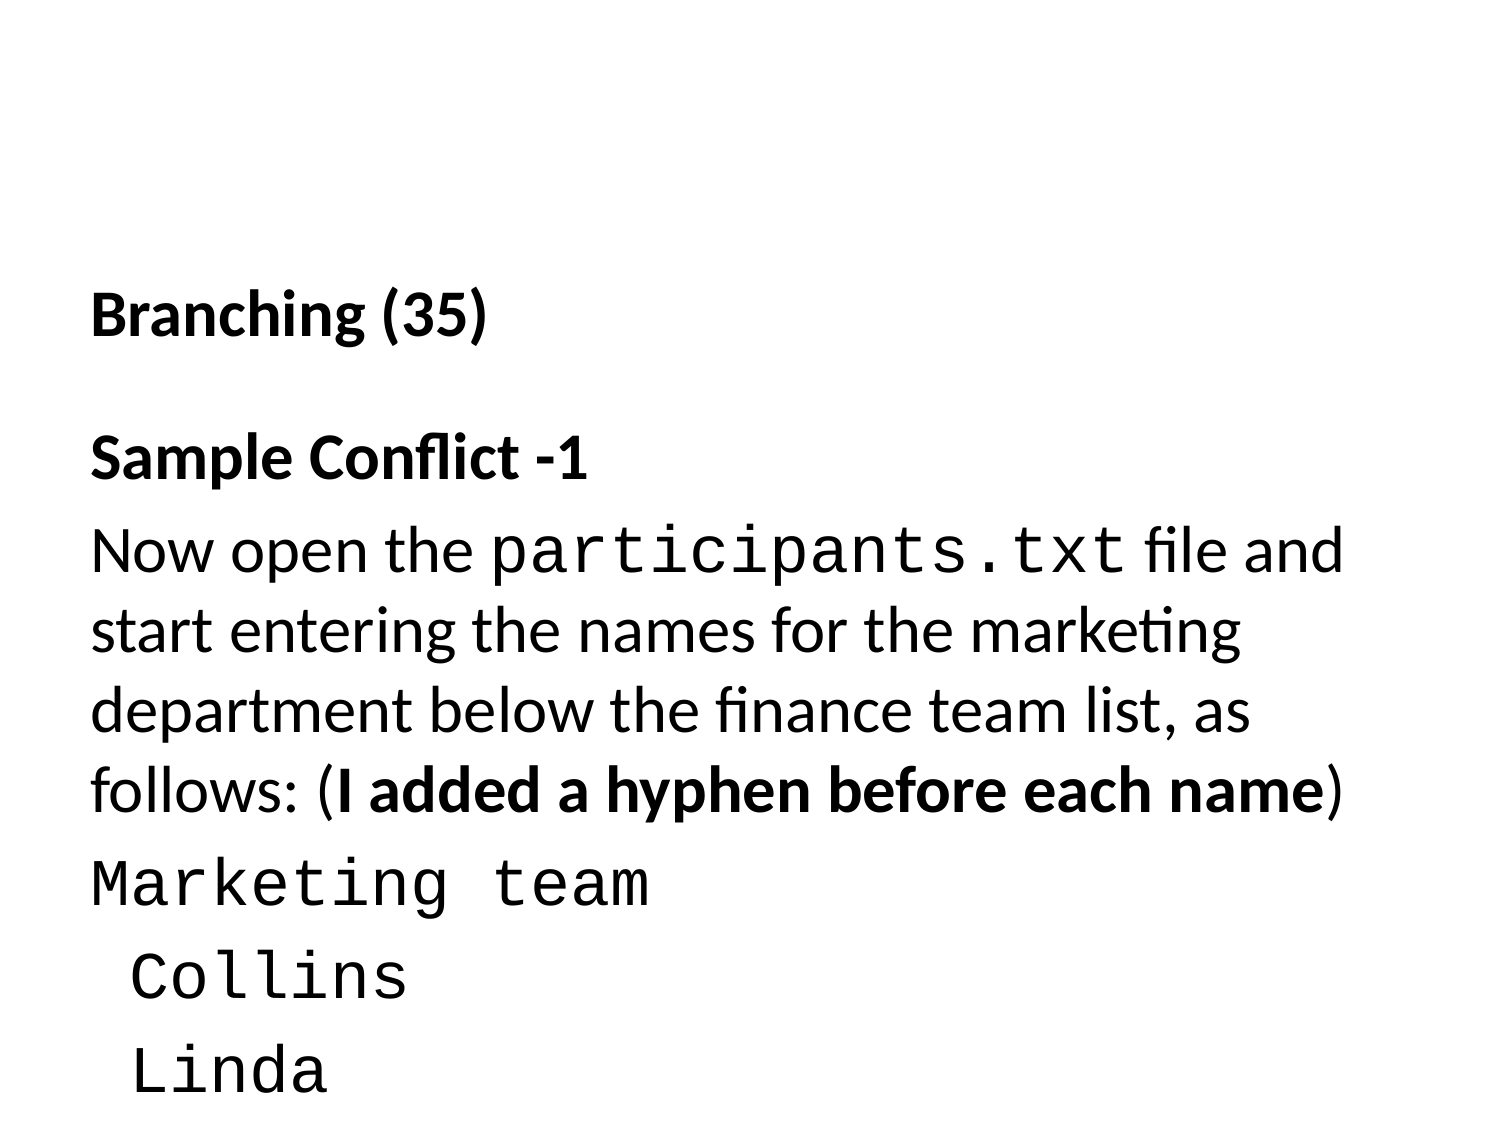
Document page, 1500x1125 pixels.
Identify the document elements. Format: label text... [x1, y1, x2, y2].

list Branching (35) Sample Conflict -1 Now open the participants.txt file and start entering the names for the marketing department below the finance team list, as follows: (I added a hyphen before each name) Marketing team Collins Linda Patricia Morgan git add . git commit –m 'Unfinished list of marketing team' git checkout master [75, 262, 1425, 1005]
